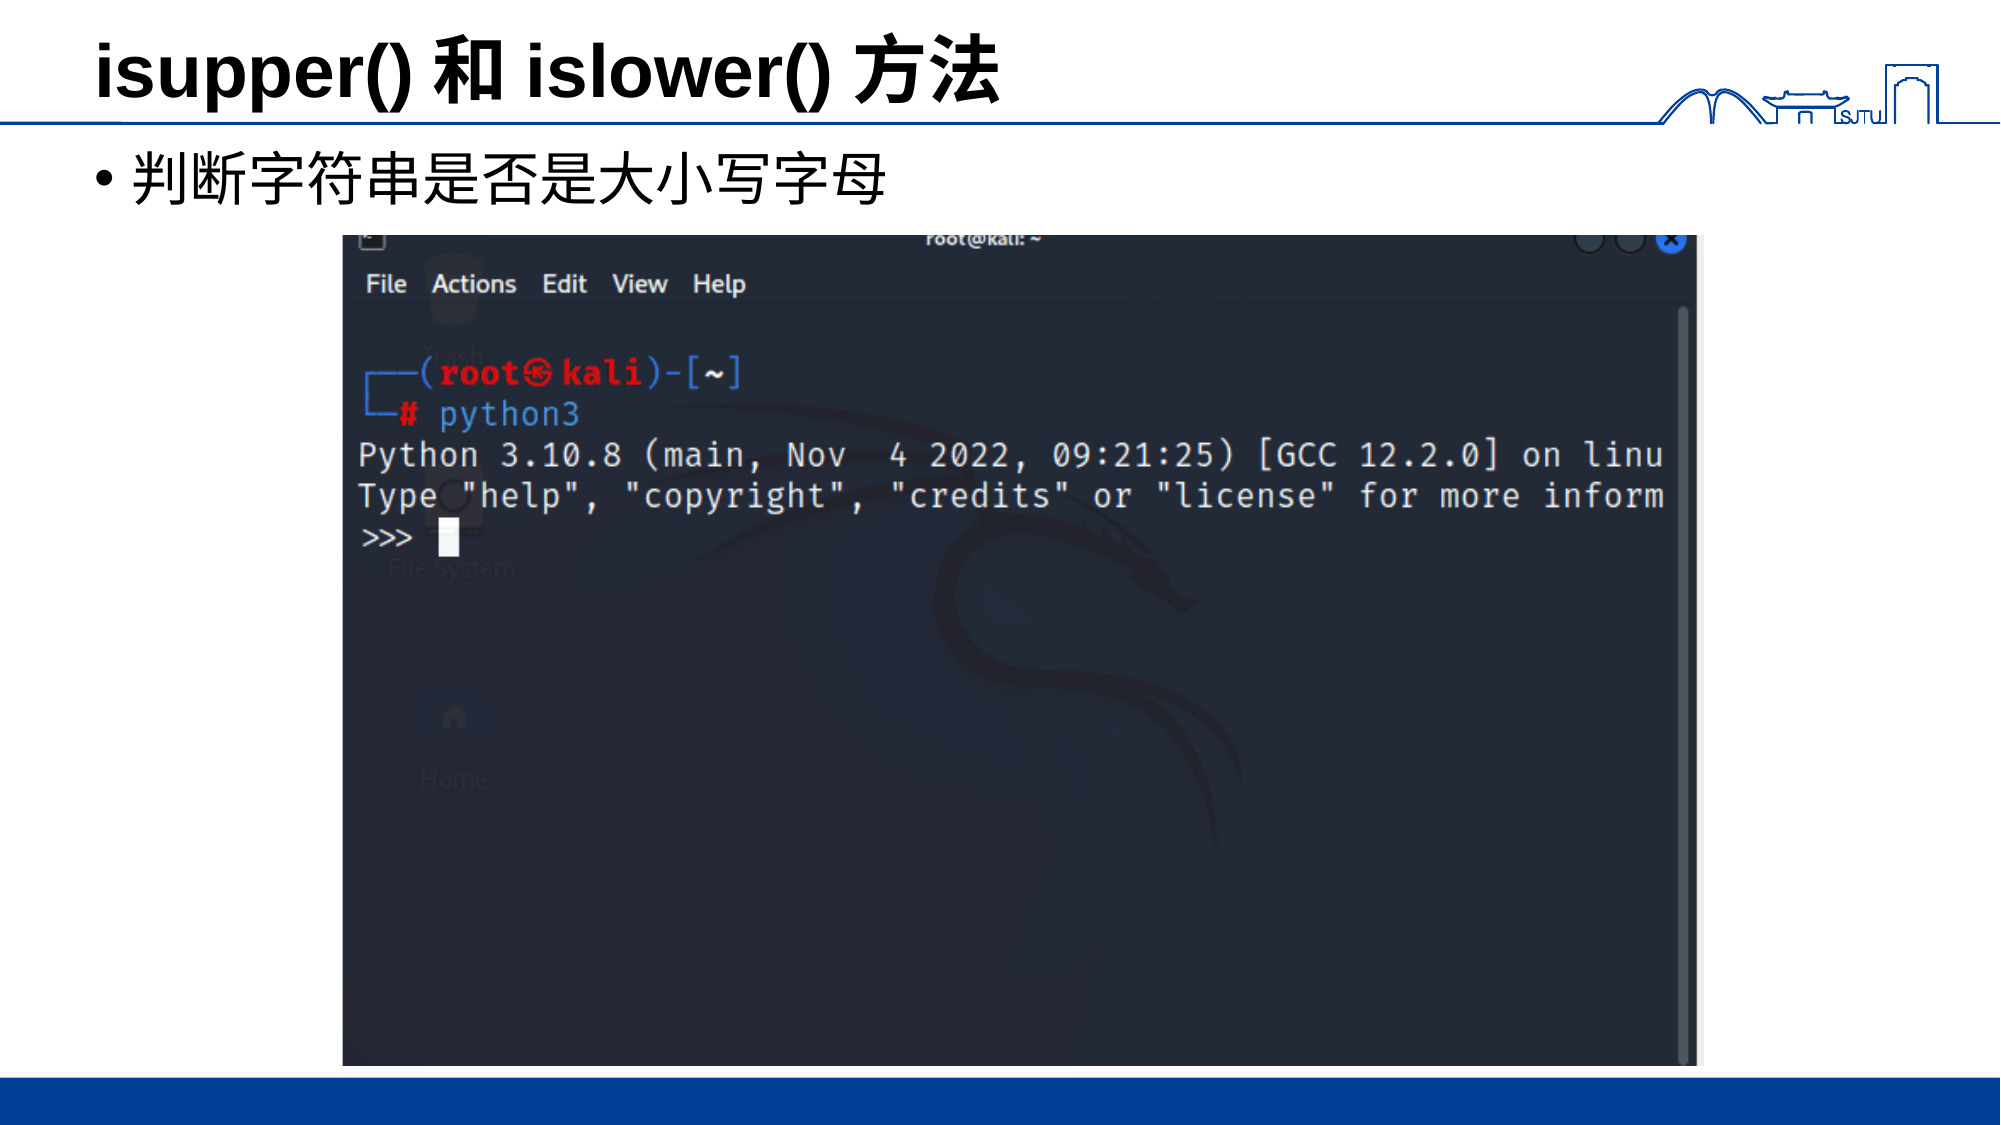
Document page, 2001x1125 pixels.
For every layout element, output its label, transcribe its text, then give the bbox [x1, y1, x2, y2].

picture [342, 235, 1704, 1066]
title isupper()和islower()方法 [79, 22, 1919, 124]
list 判断字符串是否是大小写字母 [79, 142, 1919, 1047]
